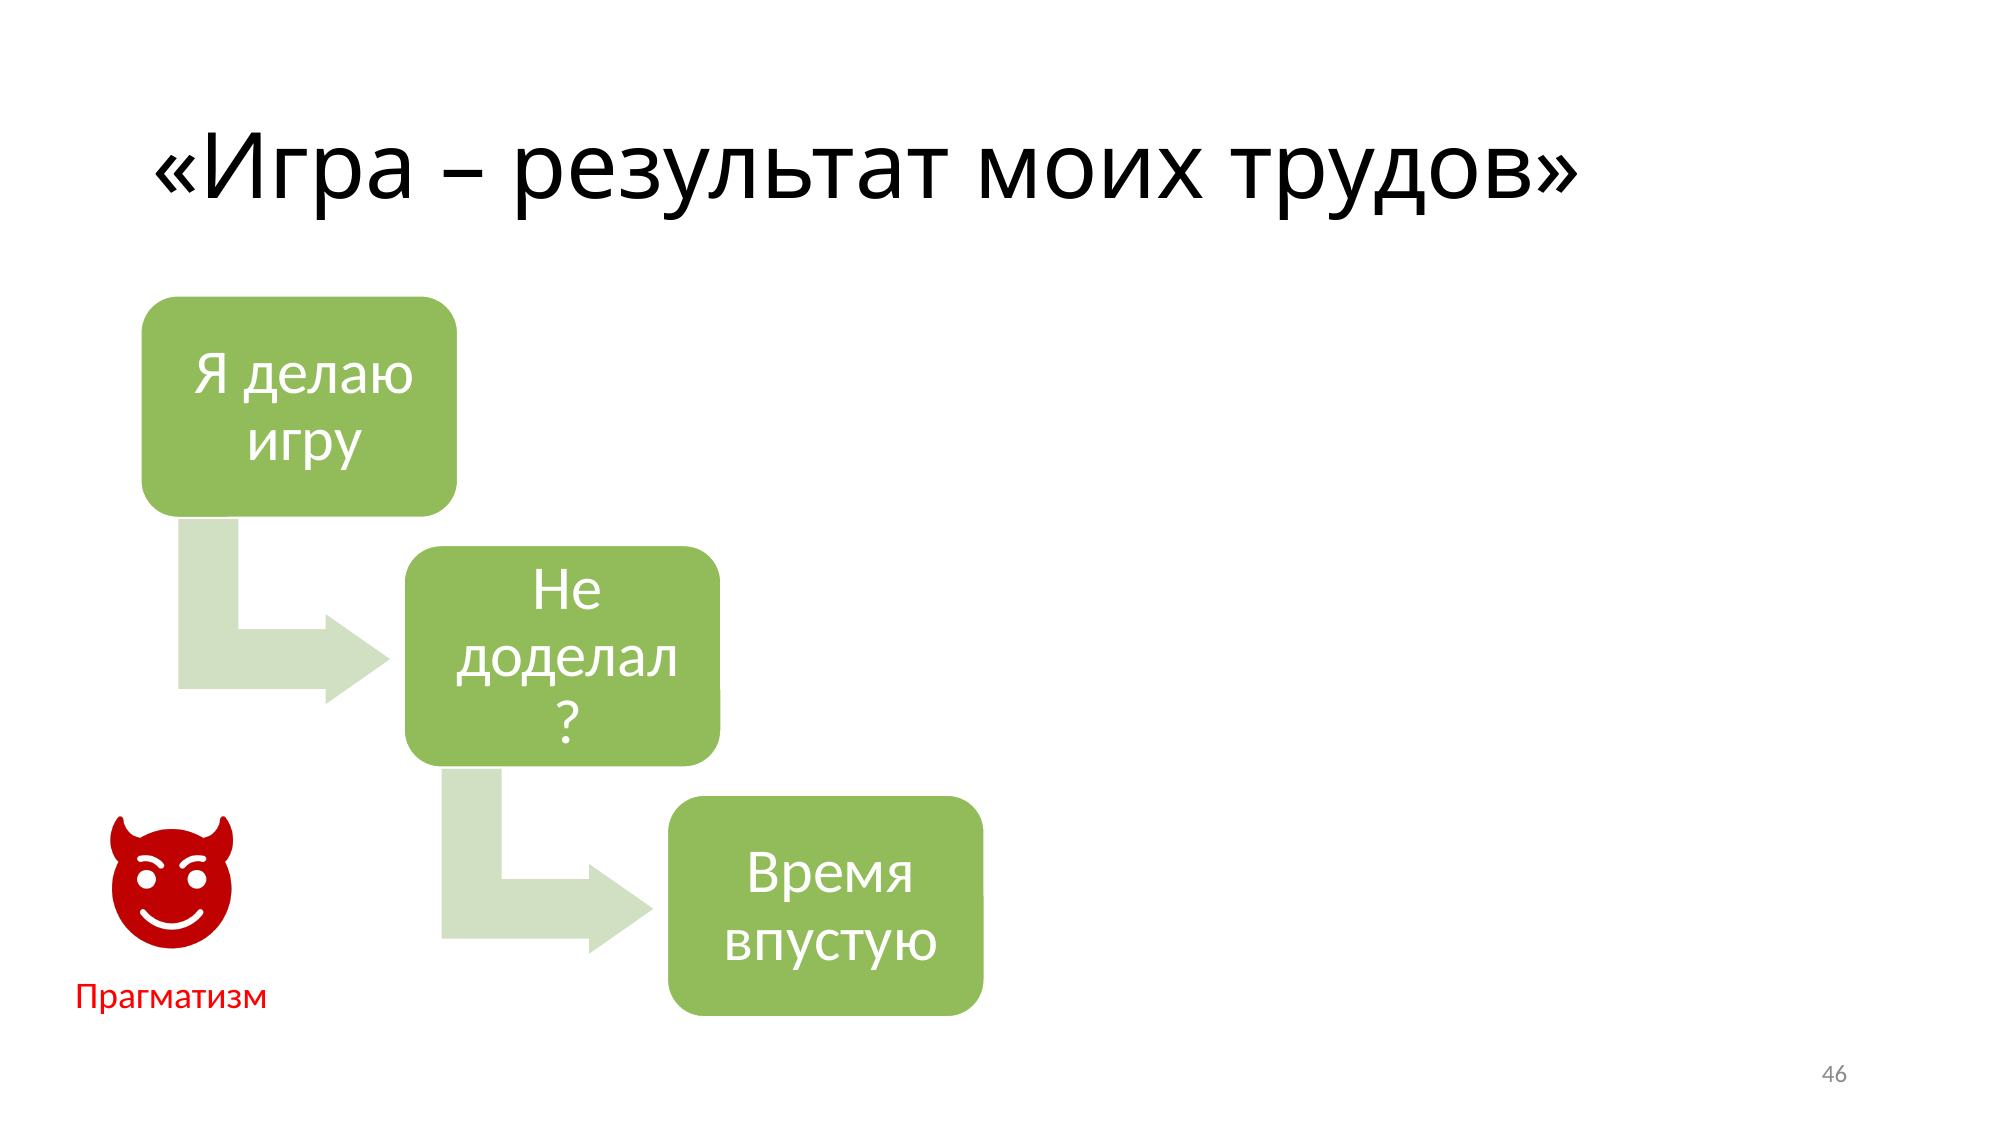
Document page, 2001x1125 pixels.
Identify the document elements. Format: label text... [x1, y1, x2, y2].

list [137, 299, 988, 1014]
text_box Прагматизм [60, 963, 283, 1024]
picture [96, 813, 247, 964]
slide_number 46 [1412, 1042, 1863, 1103]
title «Игра – результат моих трудов» [137, 59, 1863, 278]
